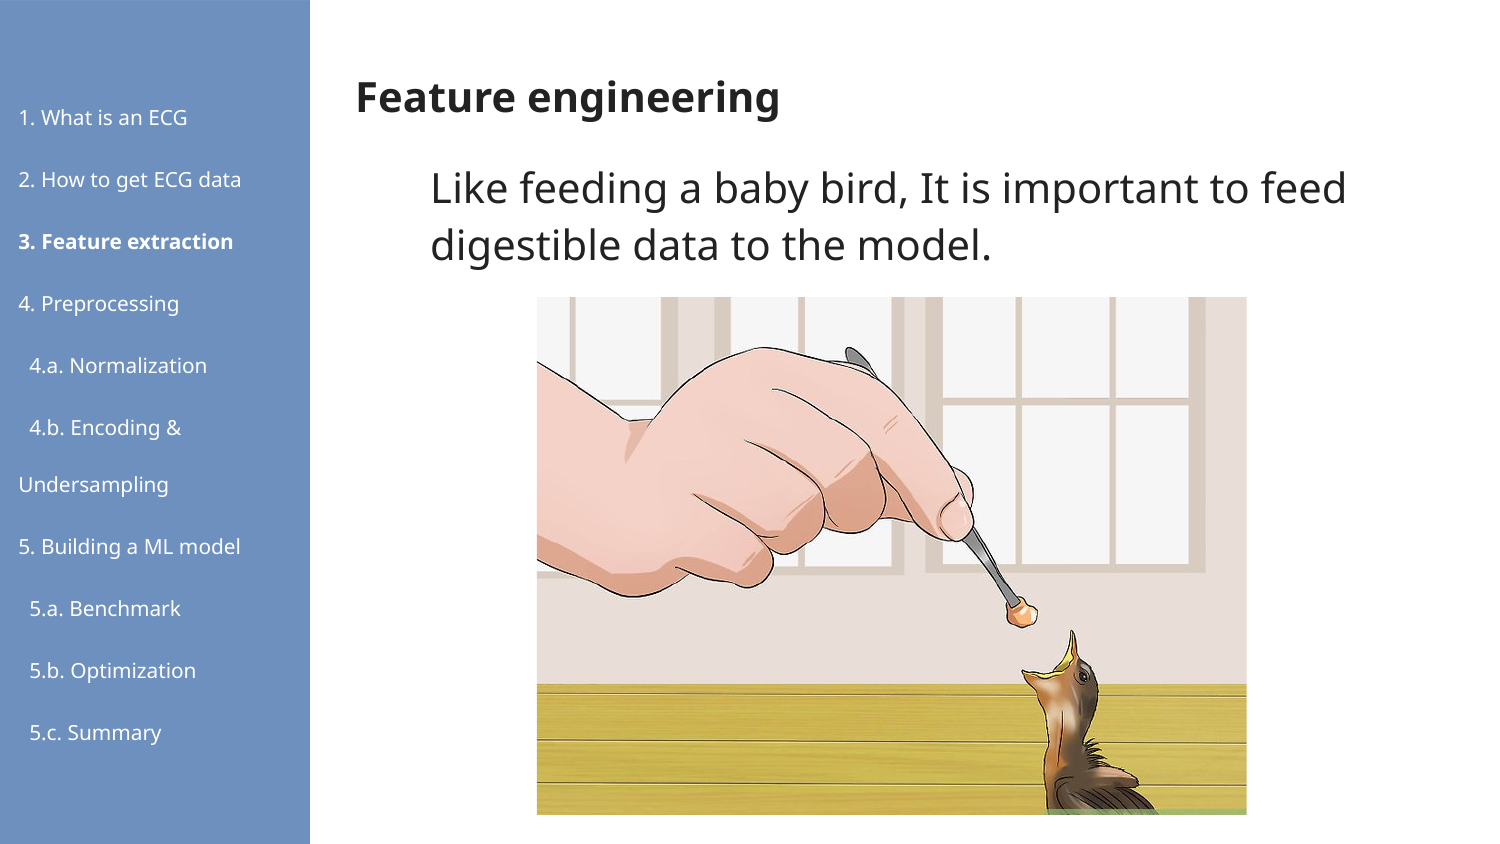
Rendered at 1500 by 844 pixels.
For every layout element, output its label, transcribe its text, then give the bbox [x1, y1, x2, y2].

picture [0, 0, 311, 844]
picture [536, 297, 1247, 815]
list Feature engineering Like feeding a baby bird, It is important to feed digestible data to the model. [340, 48, 1449, 725]
